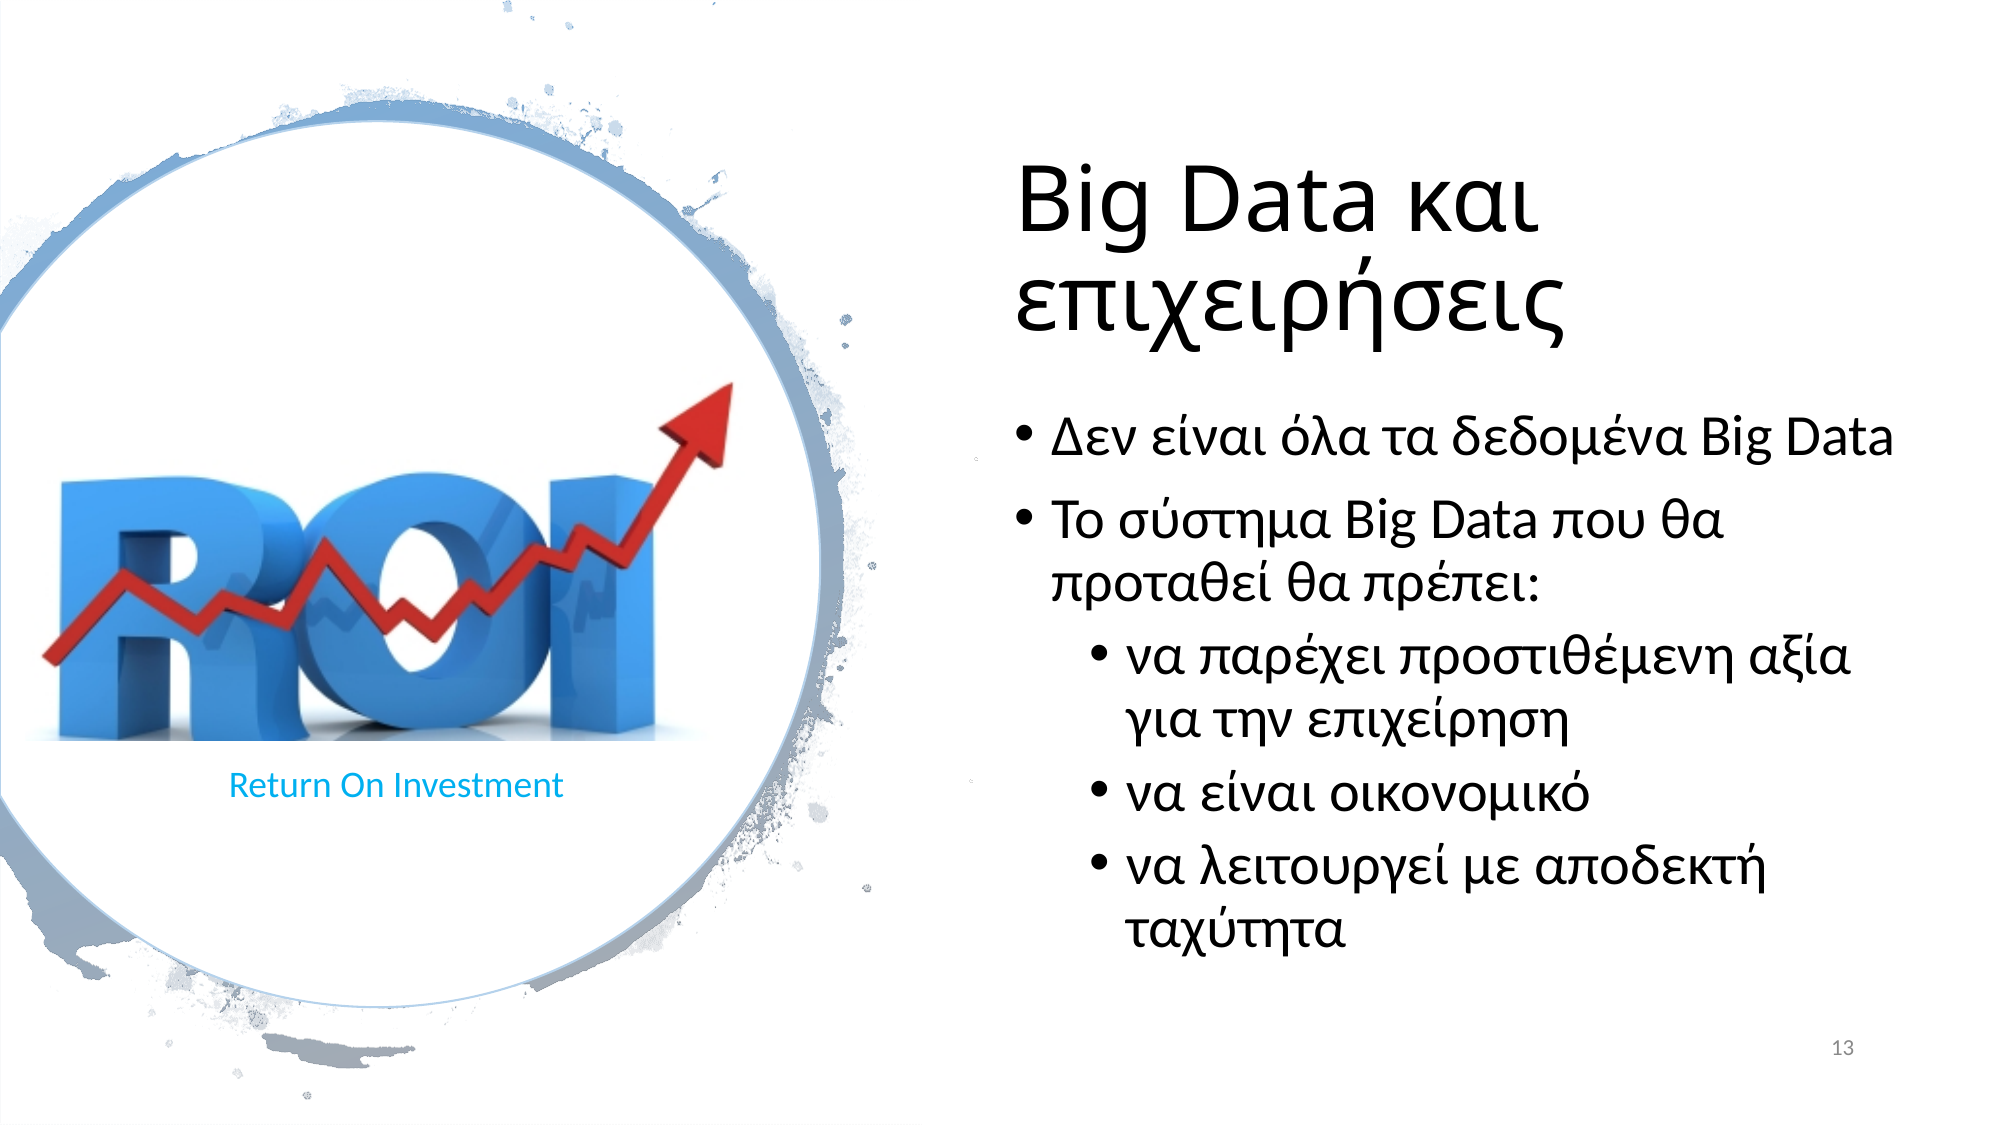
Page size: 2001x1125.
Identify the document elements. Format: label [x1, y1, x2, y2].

picture [0, 0, 2000, 1125]
list [25, 343, 745, 741]
